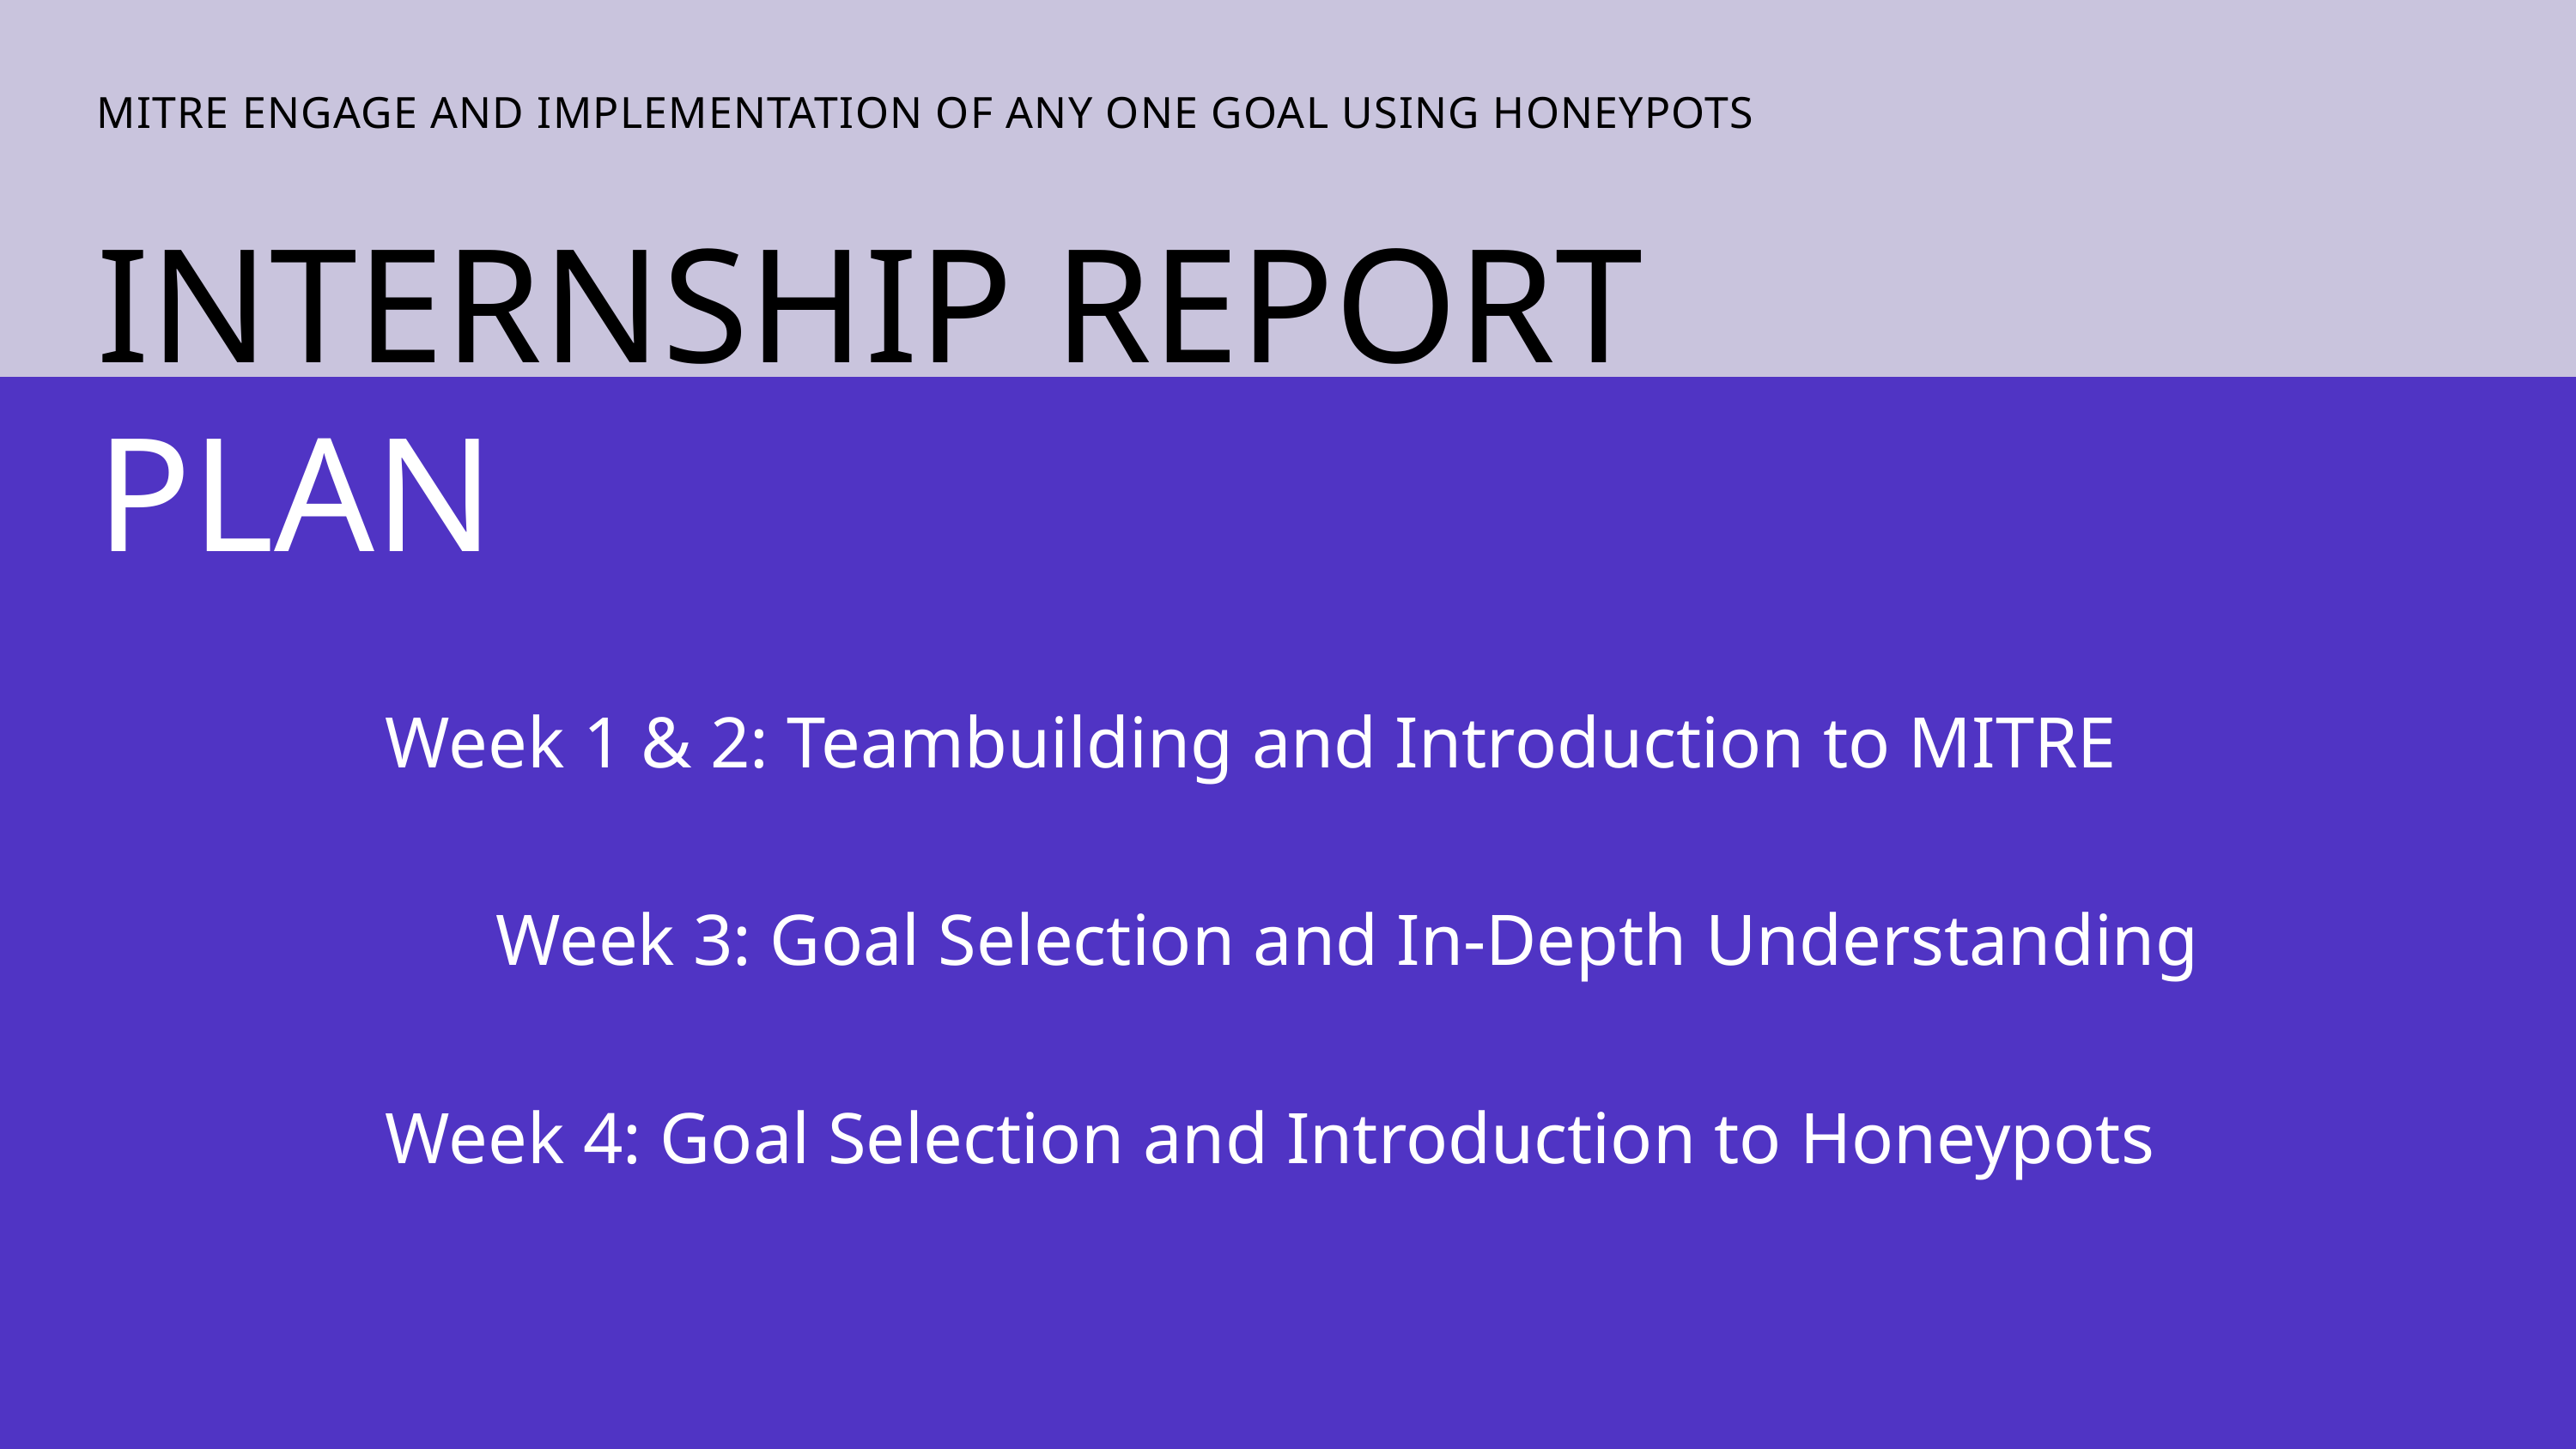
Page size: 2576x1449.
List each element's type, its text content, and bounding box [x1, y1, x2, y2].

text_box Week 3: Goal Selection and In-Depth Understanding [495, 882, 2535, 980]
text_box Week 4: Goal Selection and Introduction to Honeypots [385, 1079, 2518, 1178]
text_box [96, 82, 1895, 580]
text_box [0, 0, 2576, 377]
text_box Week 1 & 2: Teambuilding and Introduction to MITRE [385, 684, 2518, 783]
